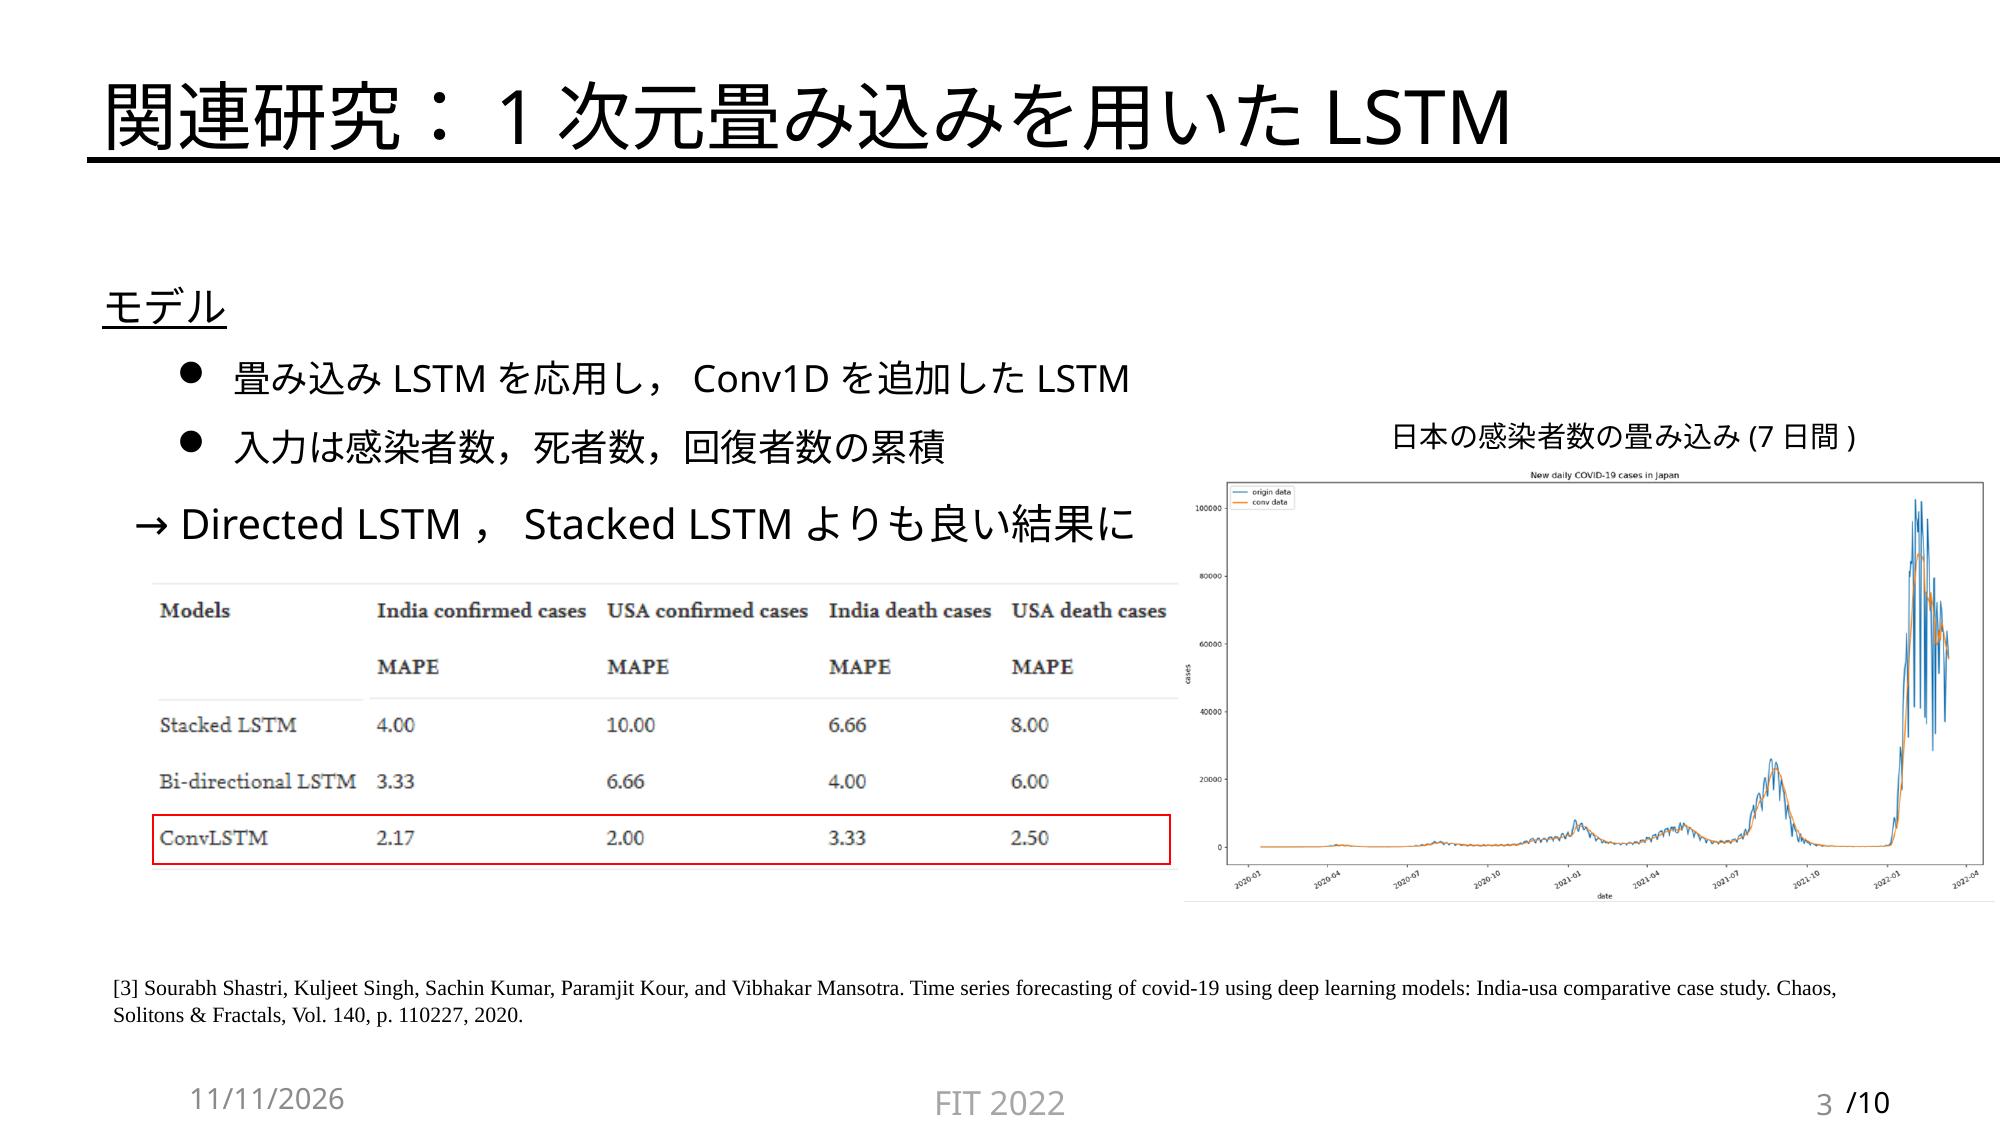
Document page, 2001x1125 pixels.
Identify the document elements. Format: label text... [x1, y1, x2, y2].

text_box 日本の感染者数の畳み込み(7日間) [1270, 410, 1977, 461]
slide_number 3 [1398, 1073, 1849, 1125]
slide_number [42, 1070, 493, 1125]
footer FIT 2022 [662, 1074, 1338, 1125]
text_box [3] Sourabh Shastri, Kuljeet Singh, Sachin Kumar, Paramjit Kour, and Vibhakar Mansotra. Time series forecasting of covid-19 using deep learning models: India-usa comparative case study. Chaos, Solitons & Fractals, Vol. 140, p. 110227, 2020. [98, 966, 1913, 1034]
picture [140, 467, 1995, 902]
title 関連研究：1次元畳み込みを用いたLSTM [87, 55, 1913, 187]
